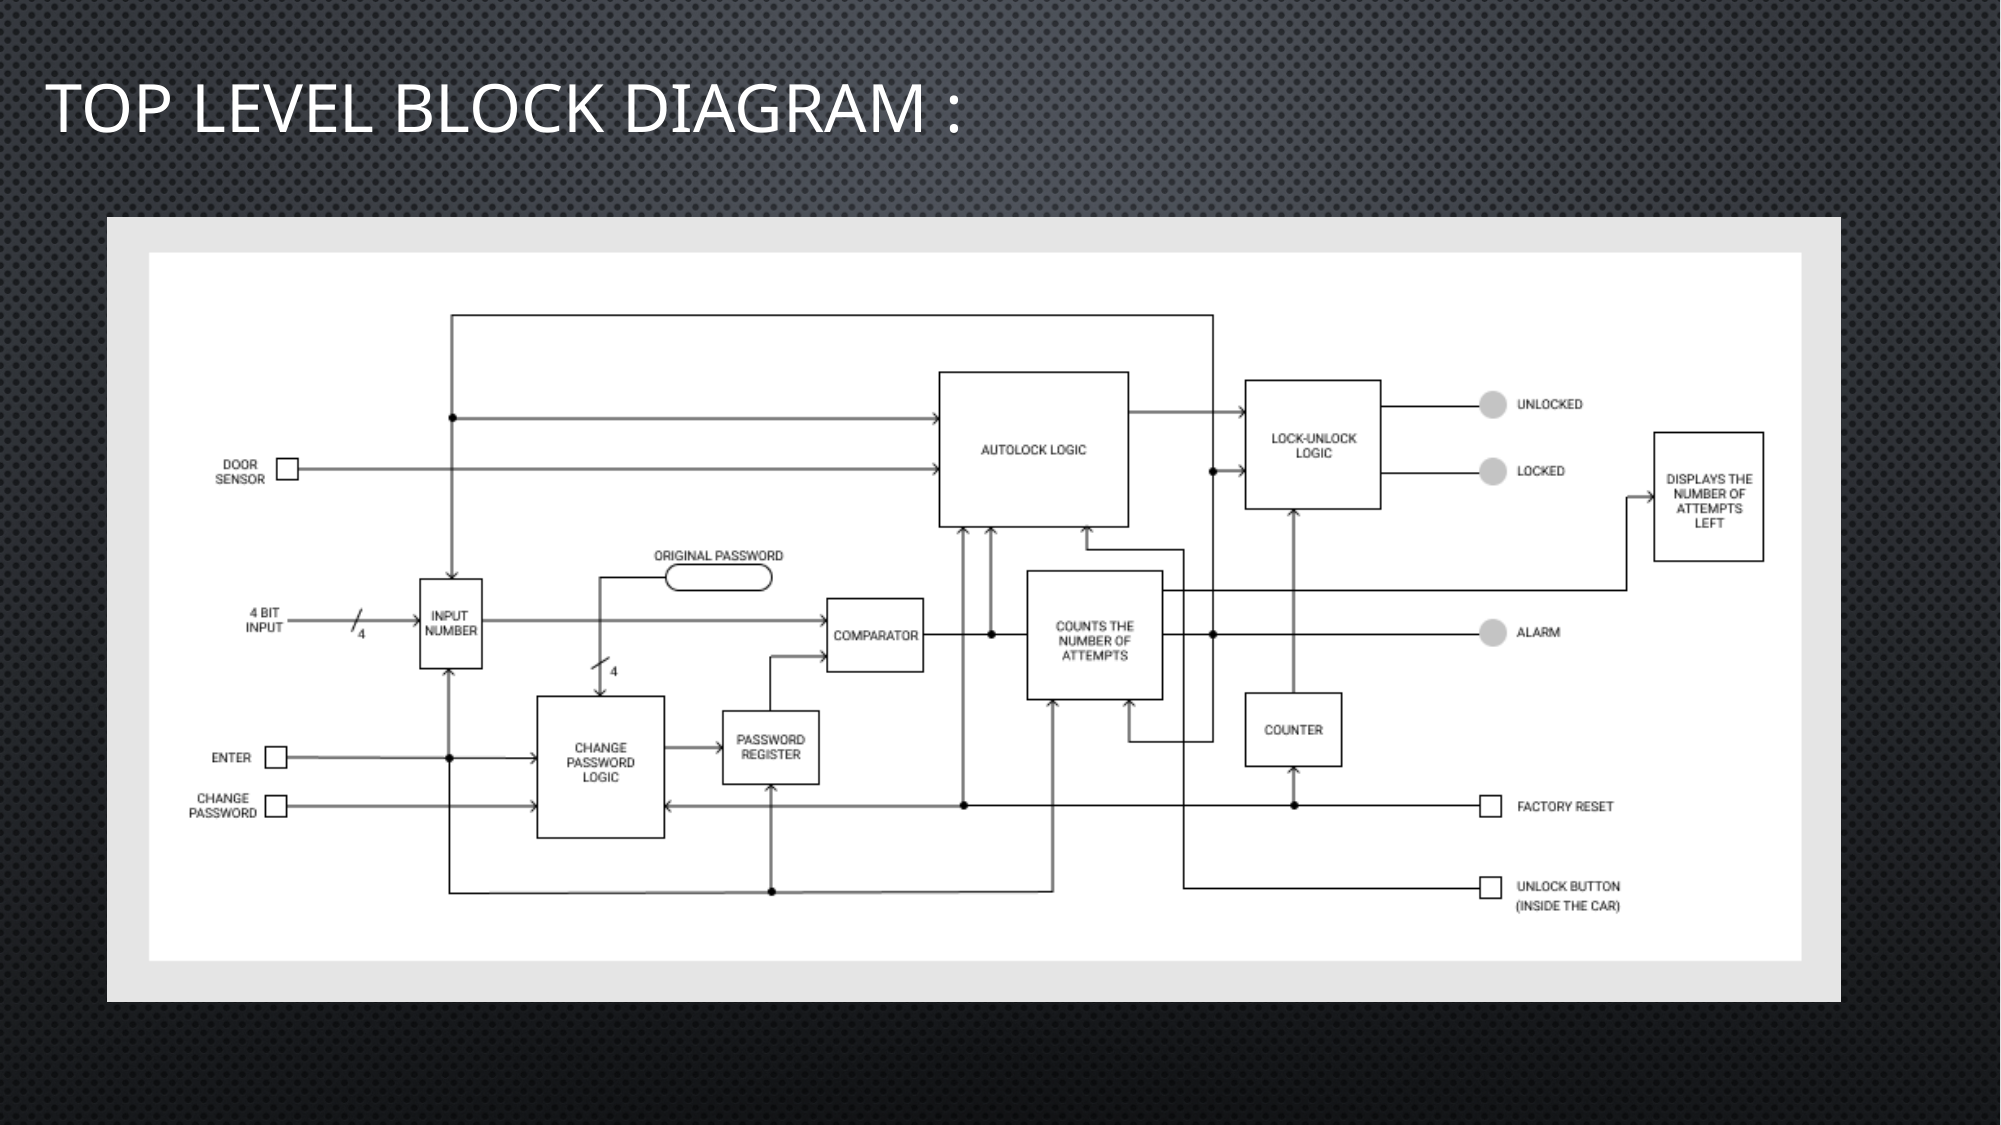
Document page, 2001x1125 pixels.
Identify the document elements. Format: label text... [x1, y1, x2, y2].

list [107, 216, 1841, 1002]
title Top LEVEL BLOCK DIAGRAM : [30, 0, 1656, 303]
